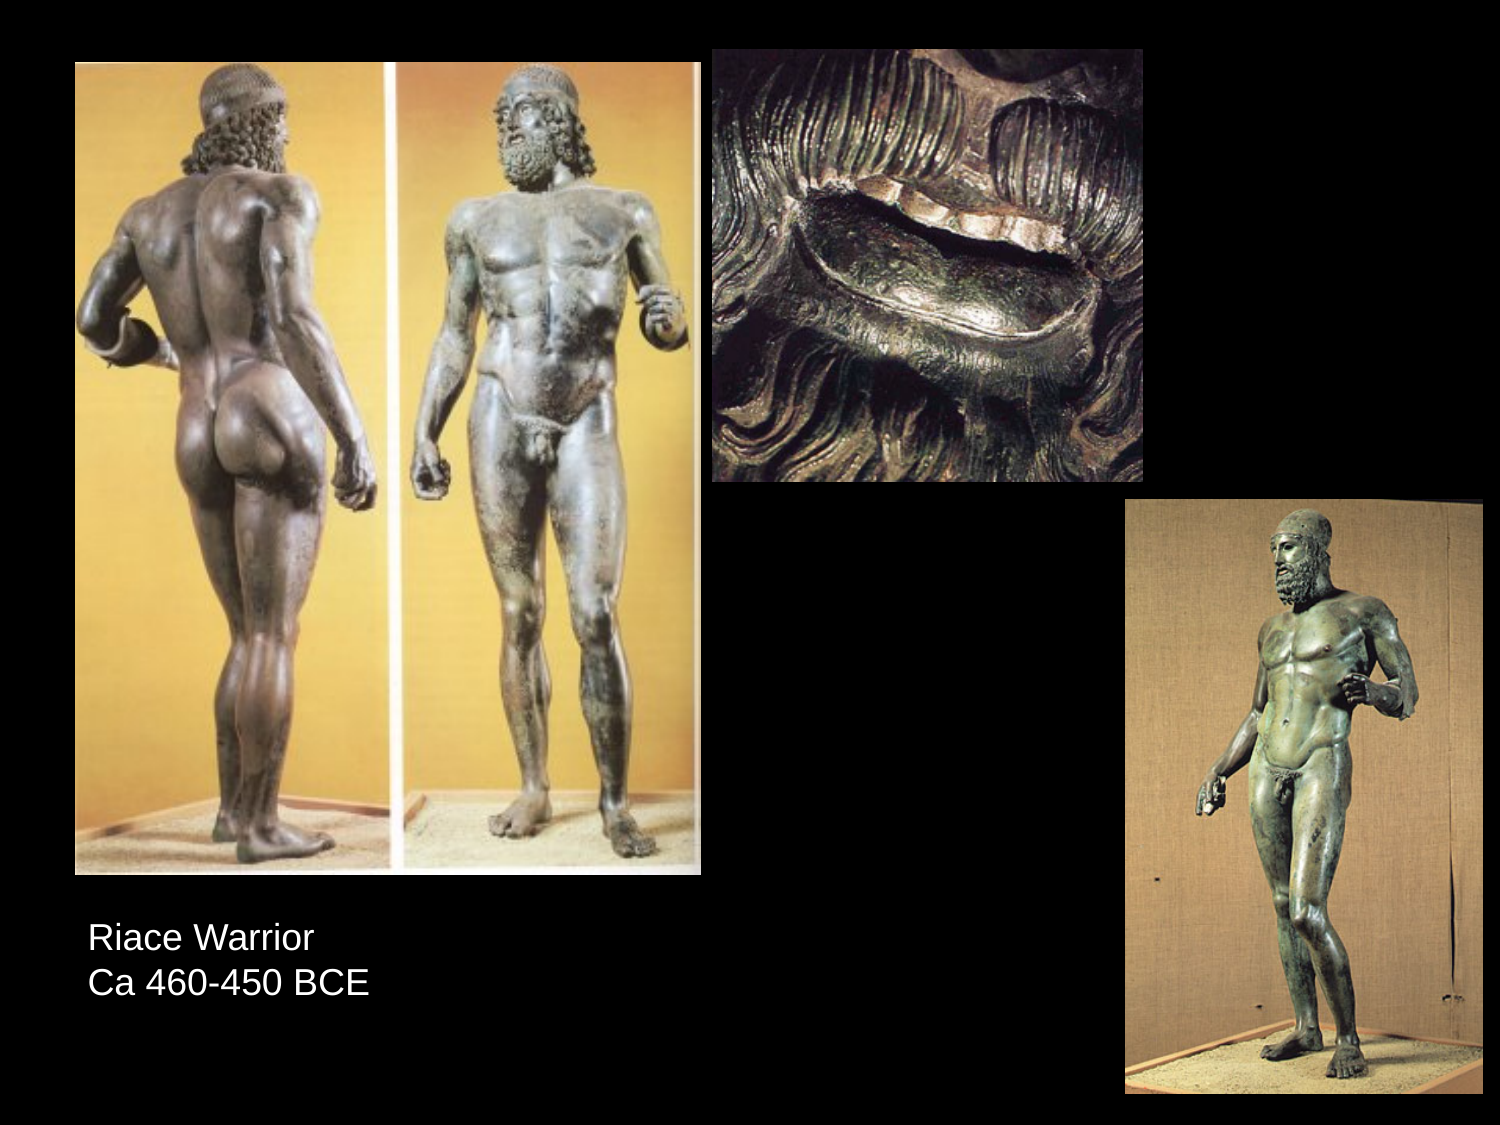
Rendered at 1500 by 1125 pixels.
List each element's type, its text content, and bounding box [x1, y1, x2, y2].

text_box Riace Warrior Ca 460-450 BCE [72, 905, 386, 1011]
picture [74, 62, 701, 876]
picture [712, 49, 1143, 482]
picture [1124, 499, 1483, 1094]
